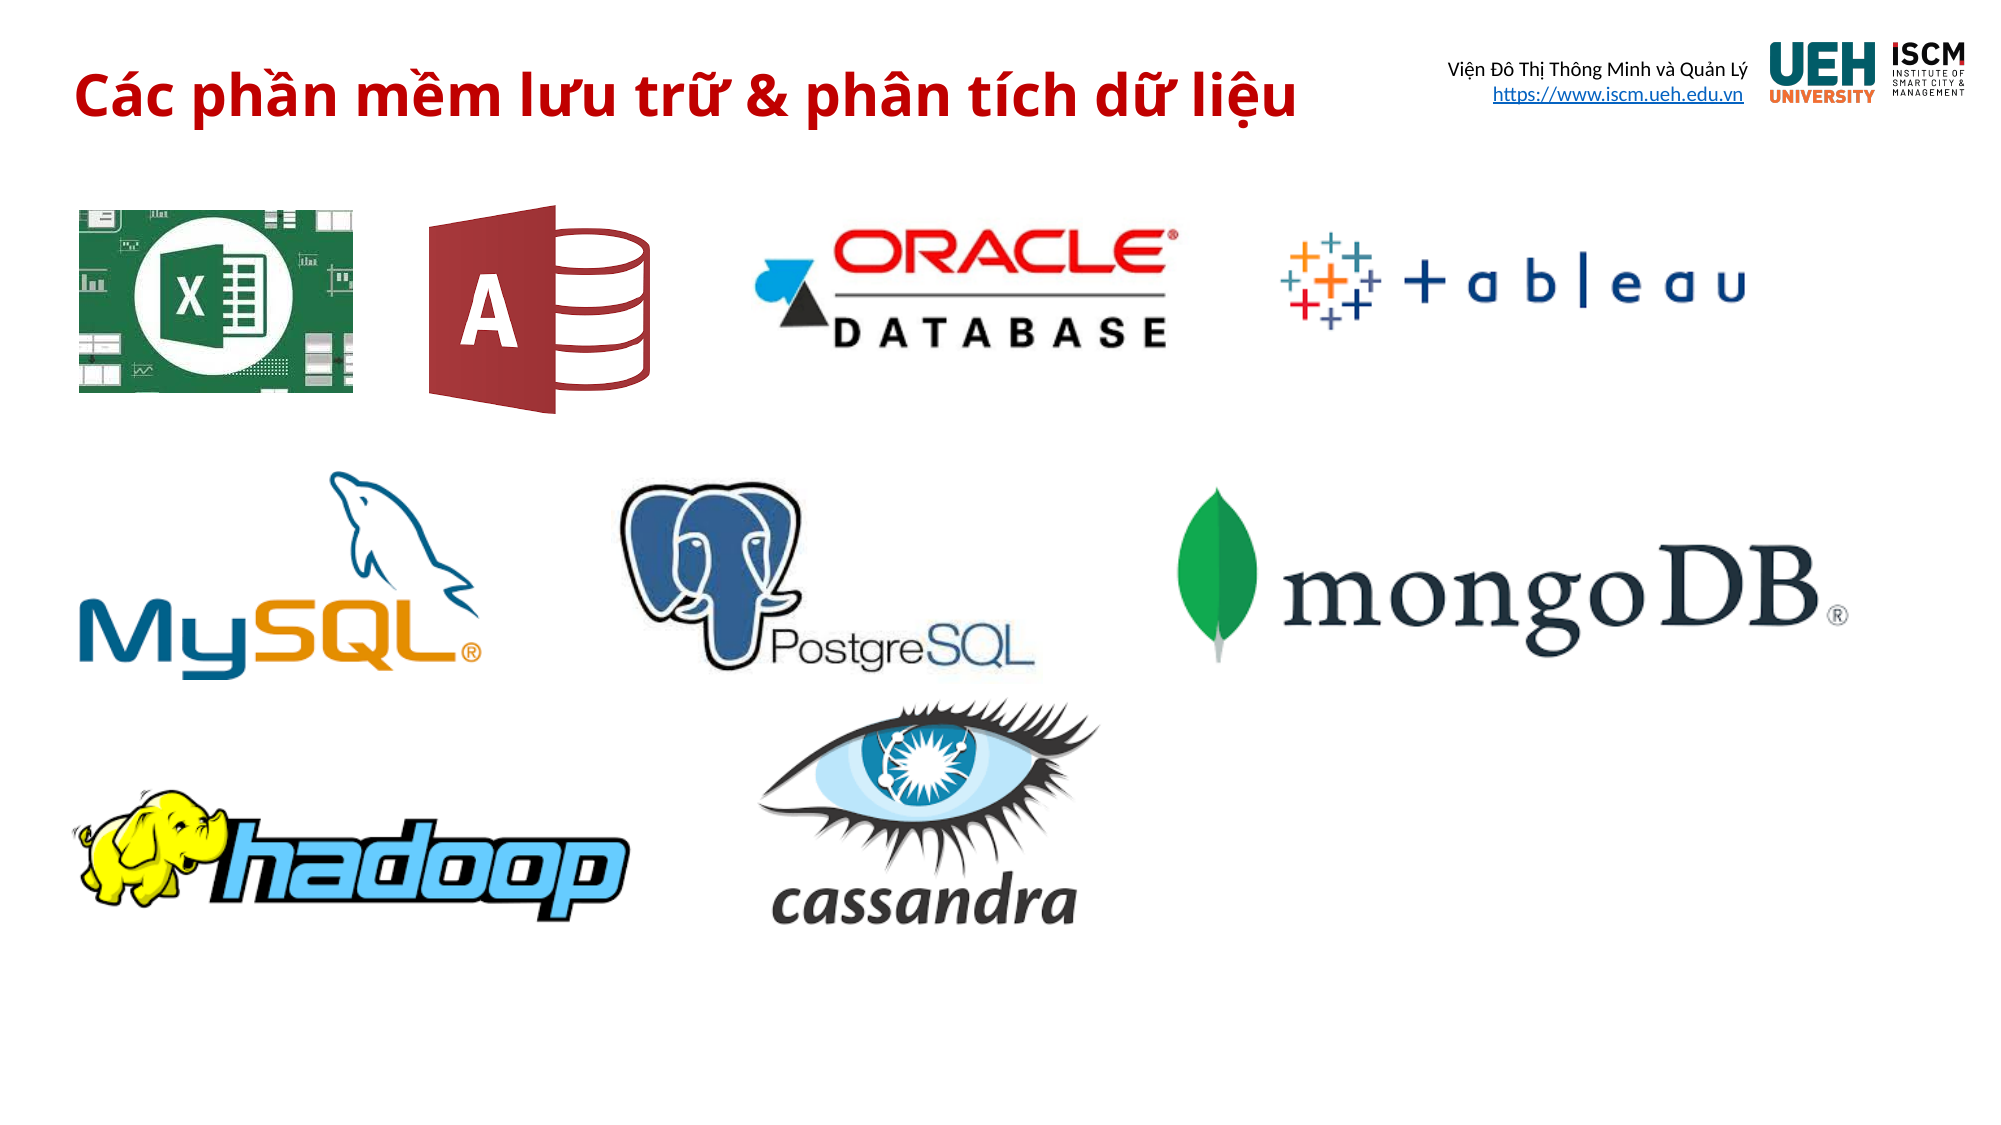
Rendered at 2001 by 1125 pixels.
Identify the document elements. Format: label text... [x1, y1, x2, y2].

picture [1174, 484, 1852, 666]
picture [429, 205, 650, 414]
picture [79, 210, 353, 393]
picture [751, 691, 1107, 930]
text_box Các phần mềm lưu trữ & phân tích dữ liệu [58, 48, 1942, 145]
picture [79, 471, 482, 680]
picture [64, 781, 639, 930]
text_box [1415, 38, 1968, 114]
picture [1278, 150, 1748, 413]
picture [751, 165, 1249, 414]
picture [611, 467, 1043, 684]
